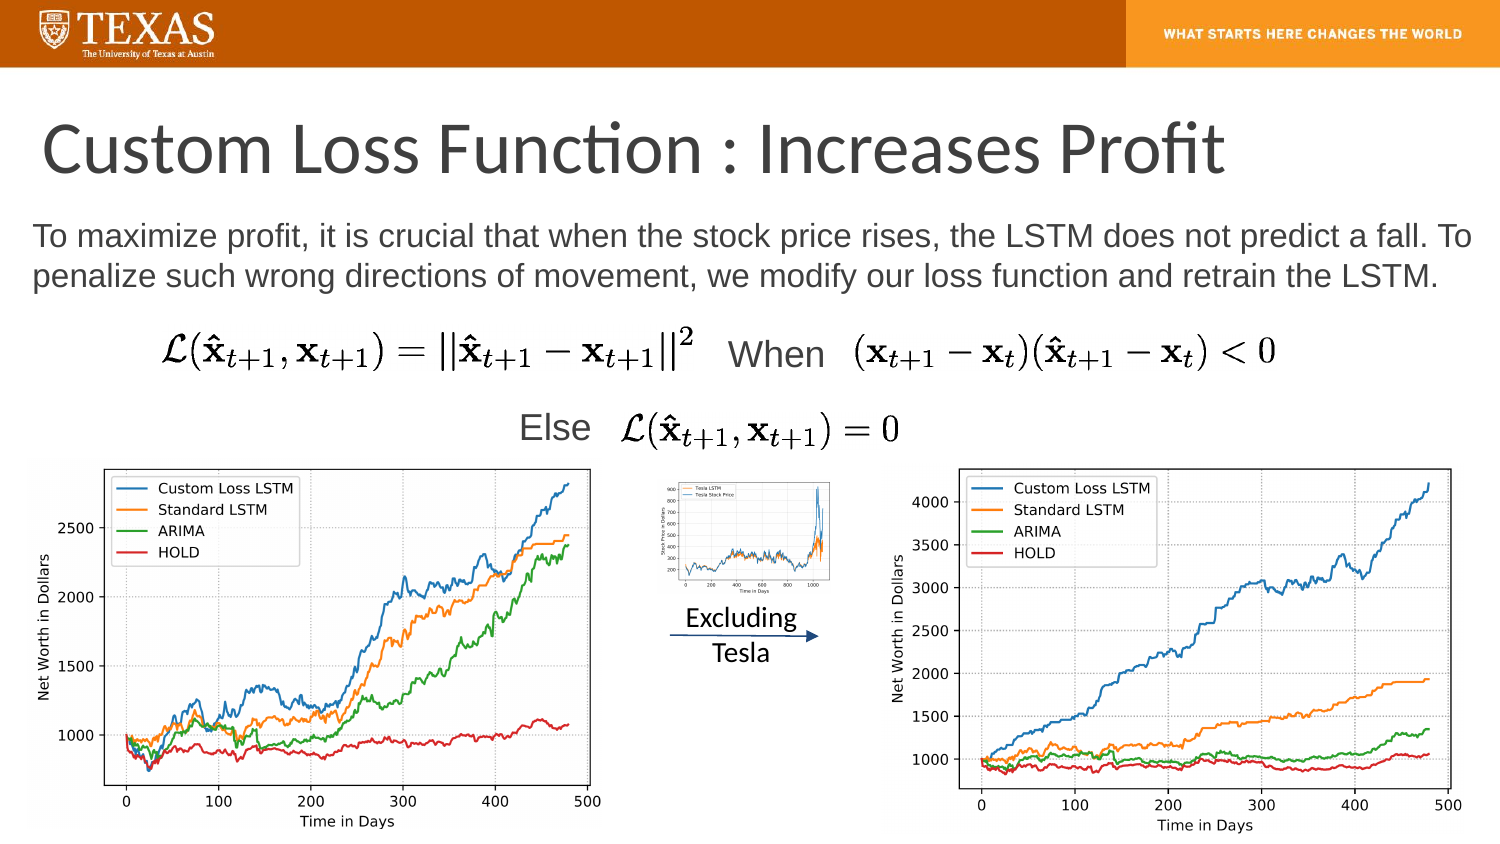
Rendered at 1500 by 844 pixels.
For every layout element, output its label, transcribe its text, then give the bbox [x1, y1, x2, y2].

title To maximize profit, it is crucial that when the stock price rises, the LSTM does not predict a fall. To penalize such wrong directions of movement, we modify our loss function and retrain the LSTM. [17, 183, 1500, 325]
title When [712, 308, 1188, 397]
text_box Excluding Tesla [670, 602, 813, 612]
title Else [503, 381, 979, 469]
title Custom Loss Function : Increases Profit [27, 87, 1462, 200]
picture [621, 412, 899, 450]
picture [0, 0, 1500, 844]
